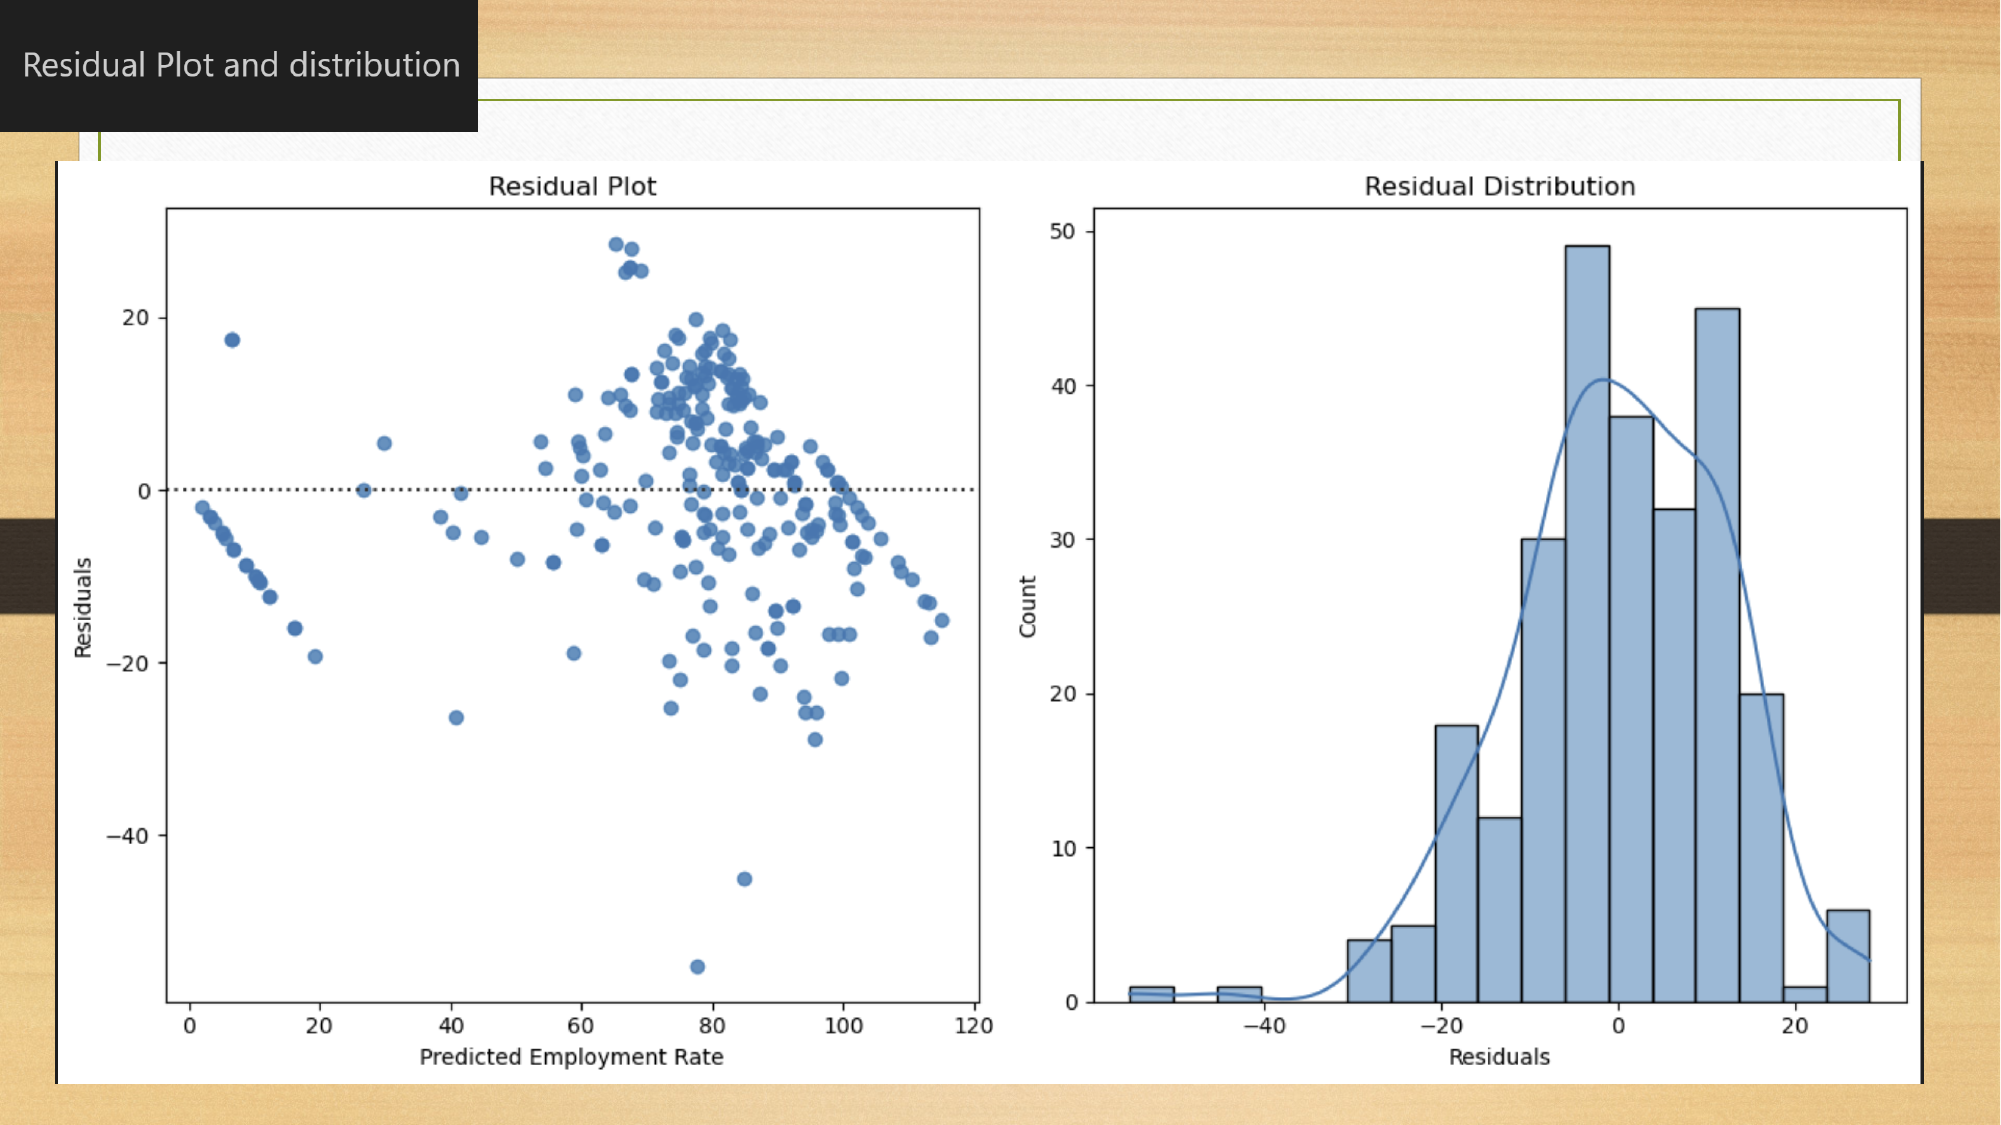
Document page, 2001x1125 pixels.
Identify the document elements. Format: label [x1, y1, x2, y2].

list [55, 160, 1924, 1084]
picture [0, 0, 2001, 1125]
